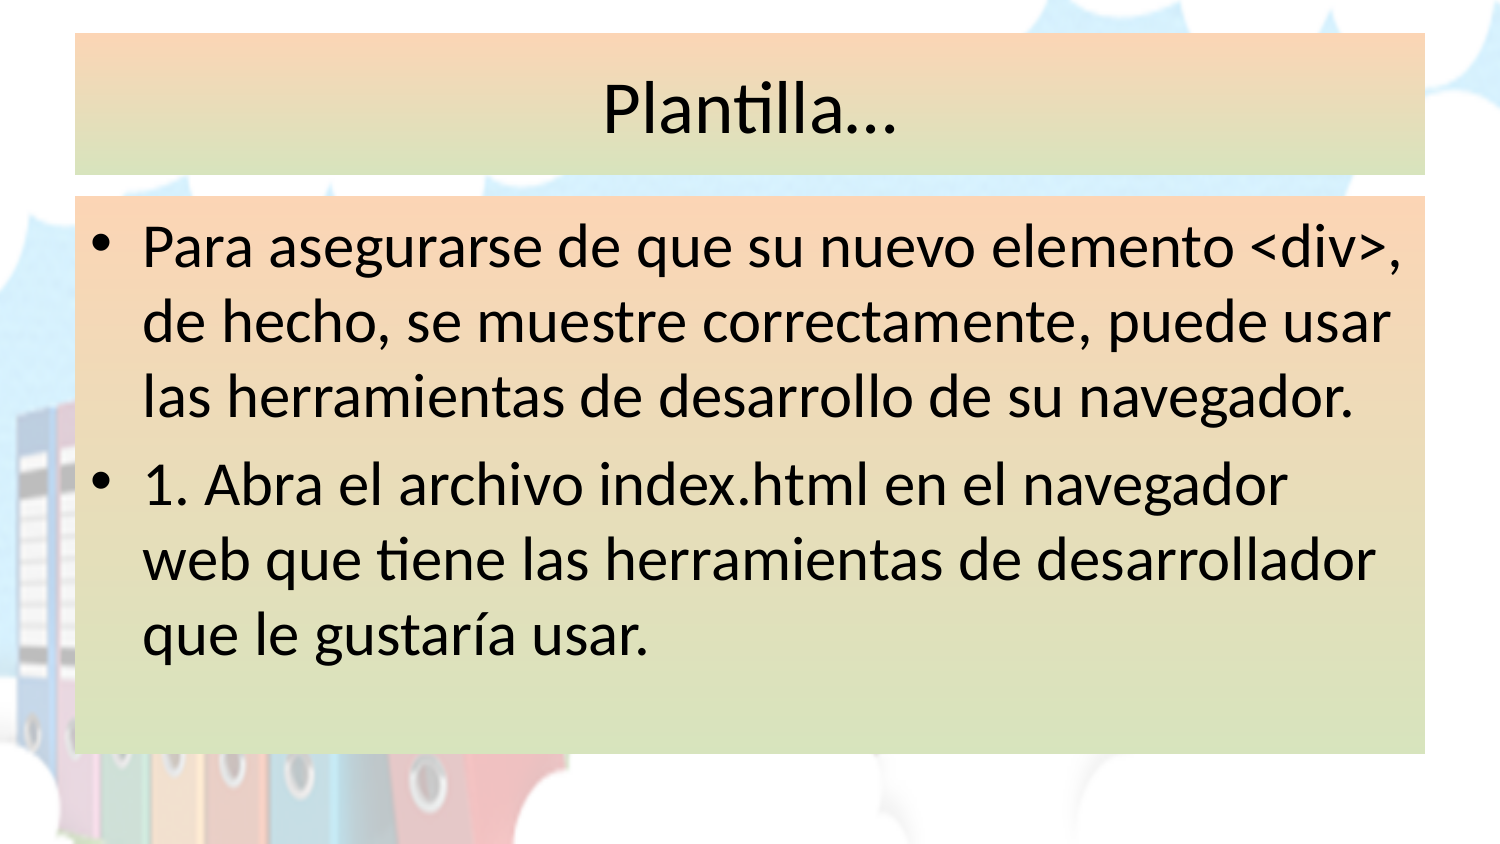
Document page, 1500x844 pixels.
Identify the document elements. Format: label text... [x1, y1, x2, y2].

list Para asegurarse de que su nuevo elemento <div>, de hecho, se muestre correctamente, puede usar las herramientas de desarrollo de su navegador. 1. Abra el archivo index.html en el navegador web que tiene las herramientas de desarrollador que le gustaría usar. [75, 196, 1425, 754]
title Plantilla… [75, 33, 1425, 175]
